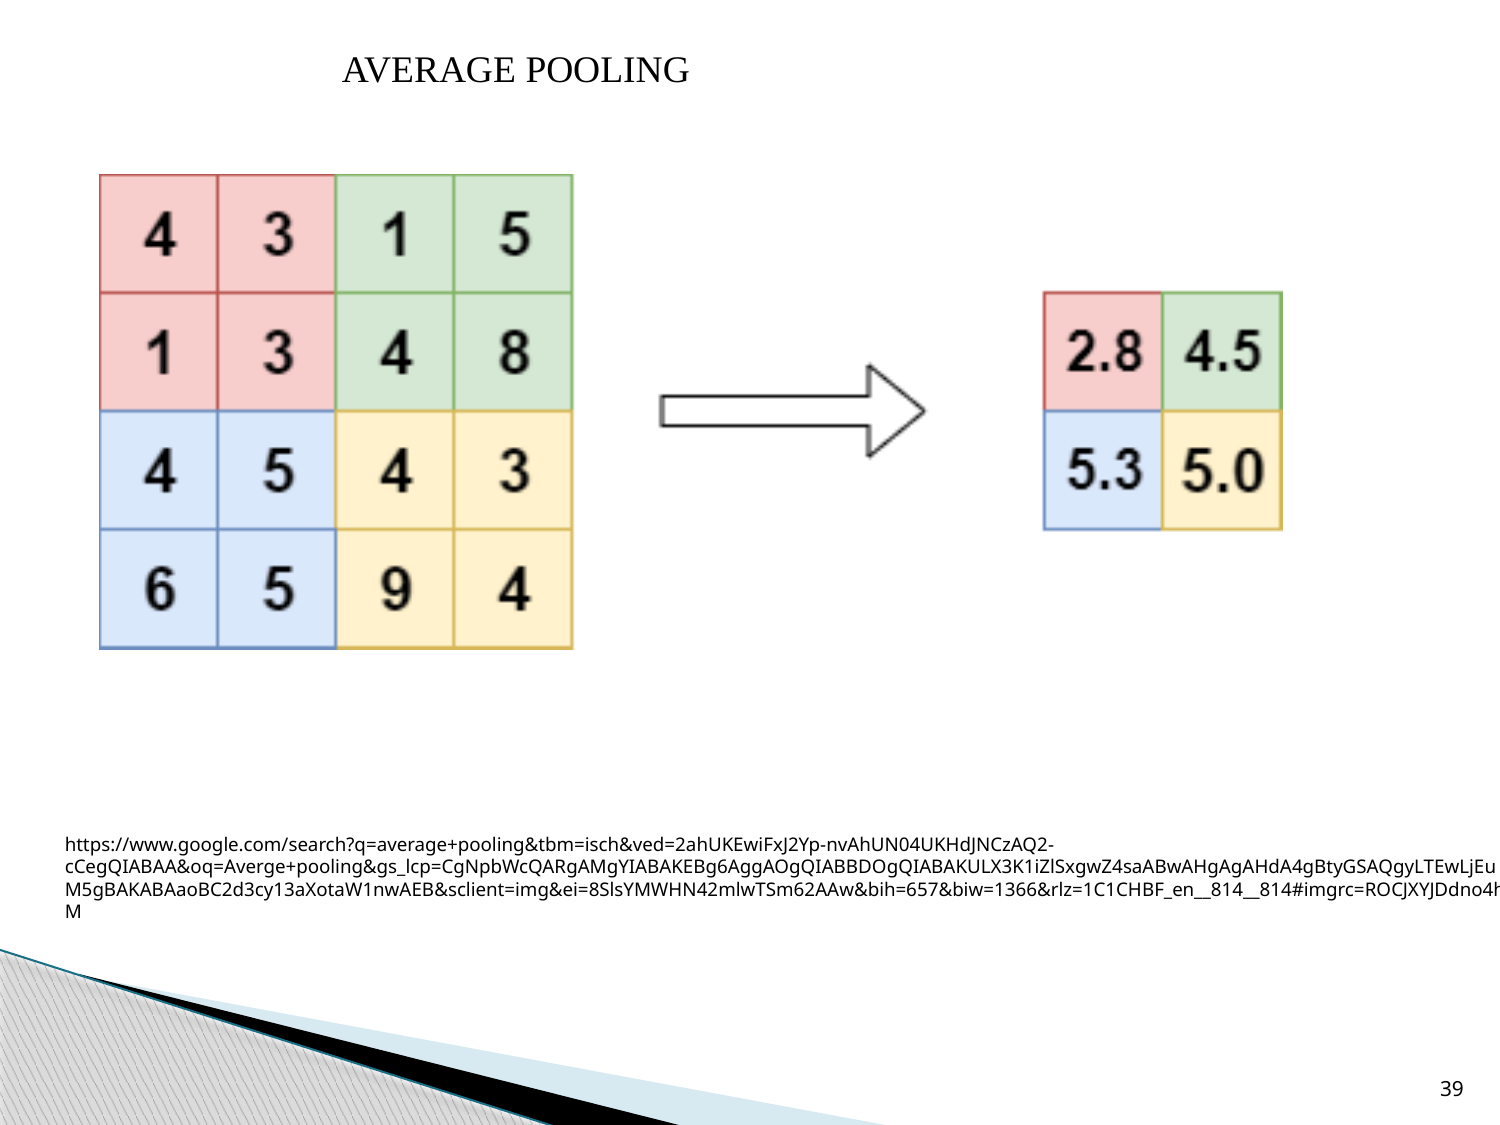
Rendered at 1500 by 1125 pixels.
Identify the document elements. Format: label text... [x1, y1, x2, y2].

text_box AVERAGE POOLING [327, 37, 705, 98]
picture [99, 174, 1284, 651]
text_box https://www.google.com/search?q=average+pooling&tbm=isch&ved=2ahUKEwiFxJ2Yp-nvAhUN04UKHdJNCzAQ2-cCegQIABAA&oq=Averge+pooling&gs_lcp=CgNpbWcQARgAMgYIABAKEBg6AggAOgQIABBDOgQIABAKULX3K1iZlSxgwZ4saABwAHgAgAHdA4gBtyGSAQgyLTEwLjEuM5gBAKABAaoBC2d3cy13aXotaW1nwAEB&sclient=img&ei=8SlsYMWHN42mlwTSm62AAw&bih=657&biw=1366&rlz=1C1CHBF_en__814__814#imgrc=ROCJXYJDdno4hM [50, 824, 1500, 930]
slide_number 39 [1418, 1051, 1479, 1112]
